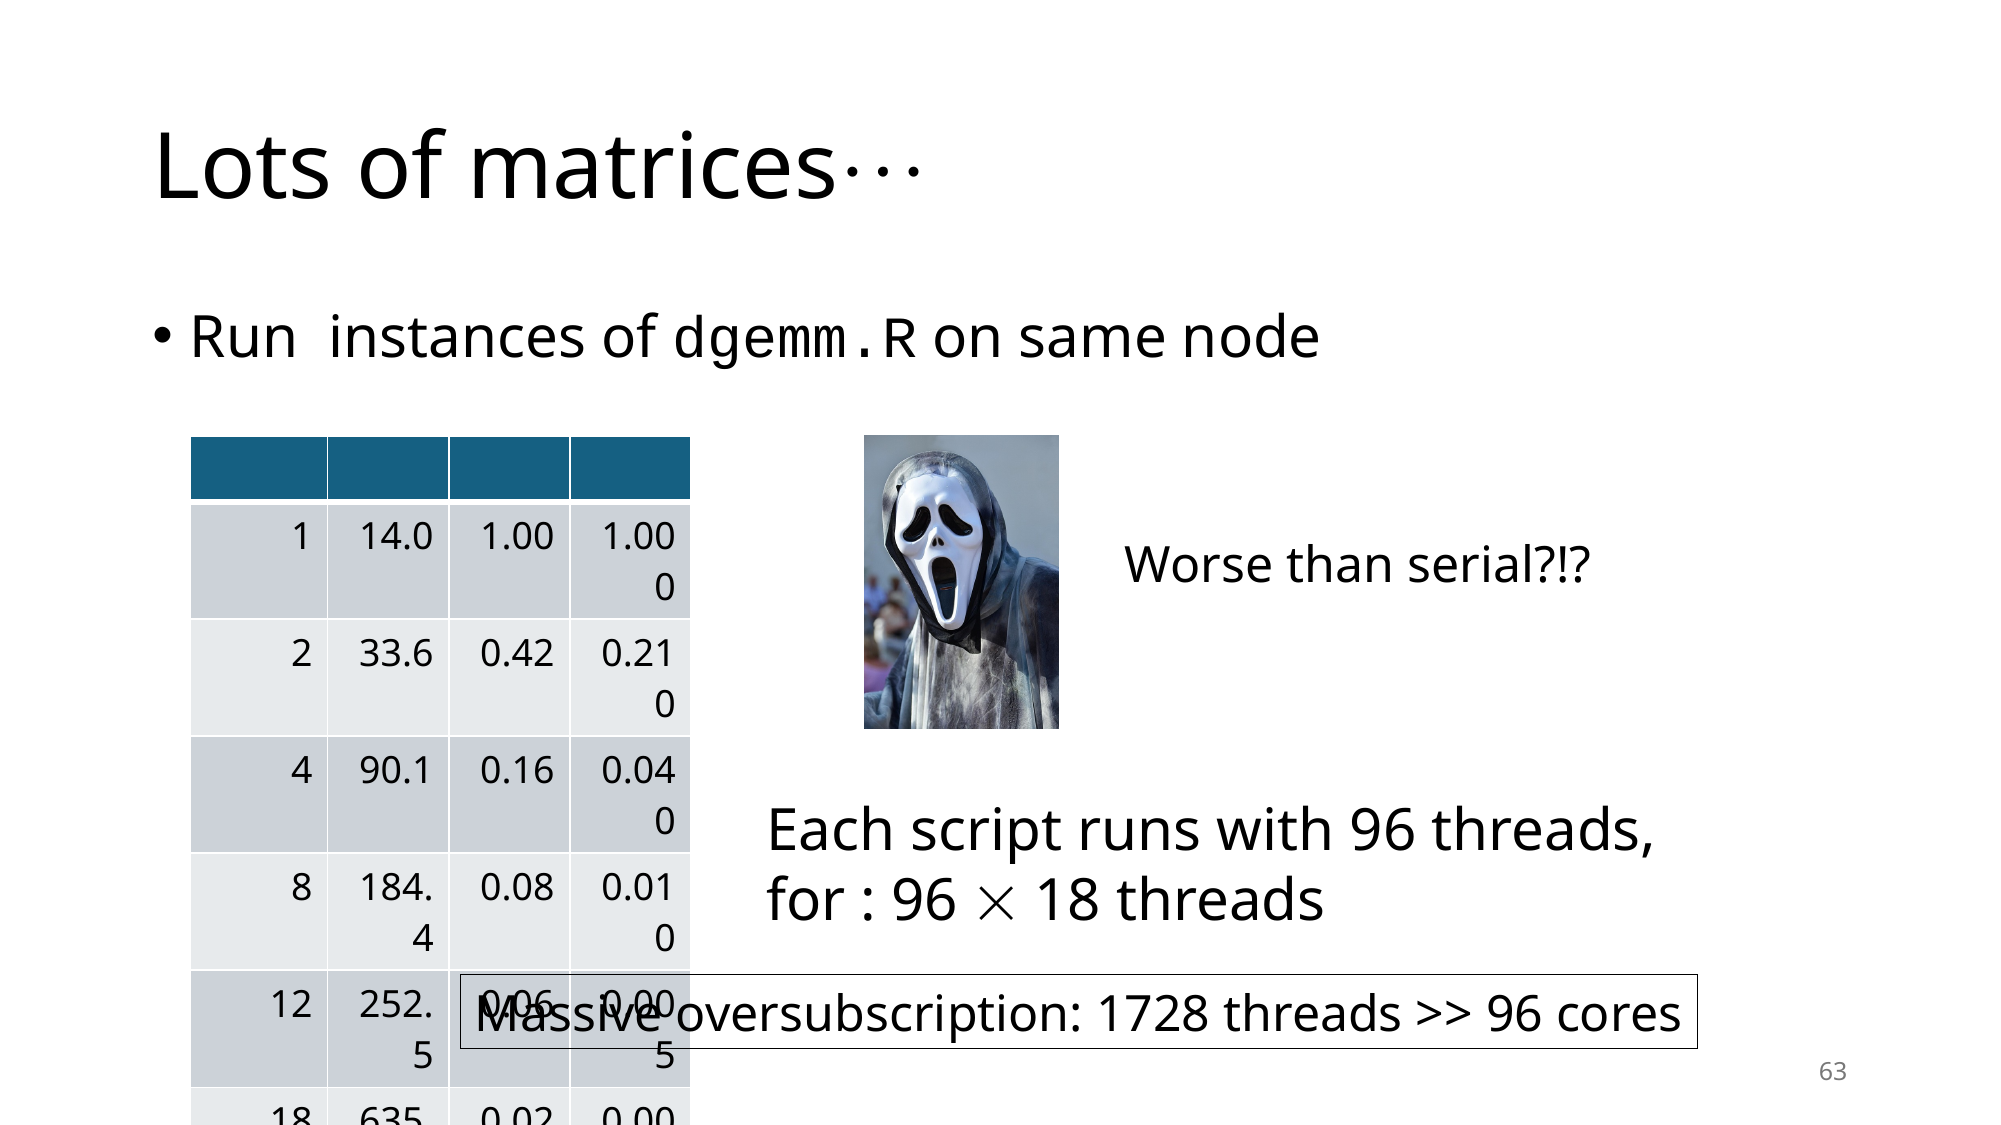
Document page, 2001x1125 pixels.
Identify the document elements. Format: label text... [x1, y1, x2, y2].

text_box Massive oversubscription: 1728 threads >> 96 cores [460, 974, 1698, 1049]
picture [863, 435, 1059, 730]
text_box Worse than serial?!? [1110, 524, 1607, 600]
slide_number 63 [1412, 1042, 1863, 1103]
title Lots of matrices [137, 59, 1863, 278]
